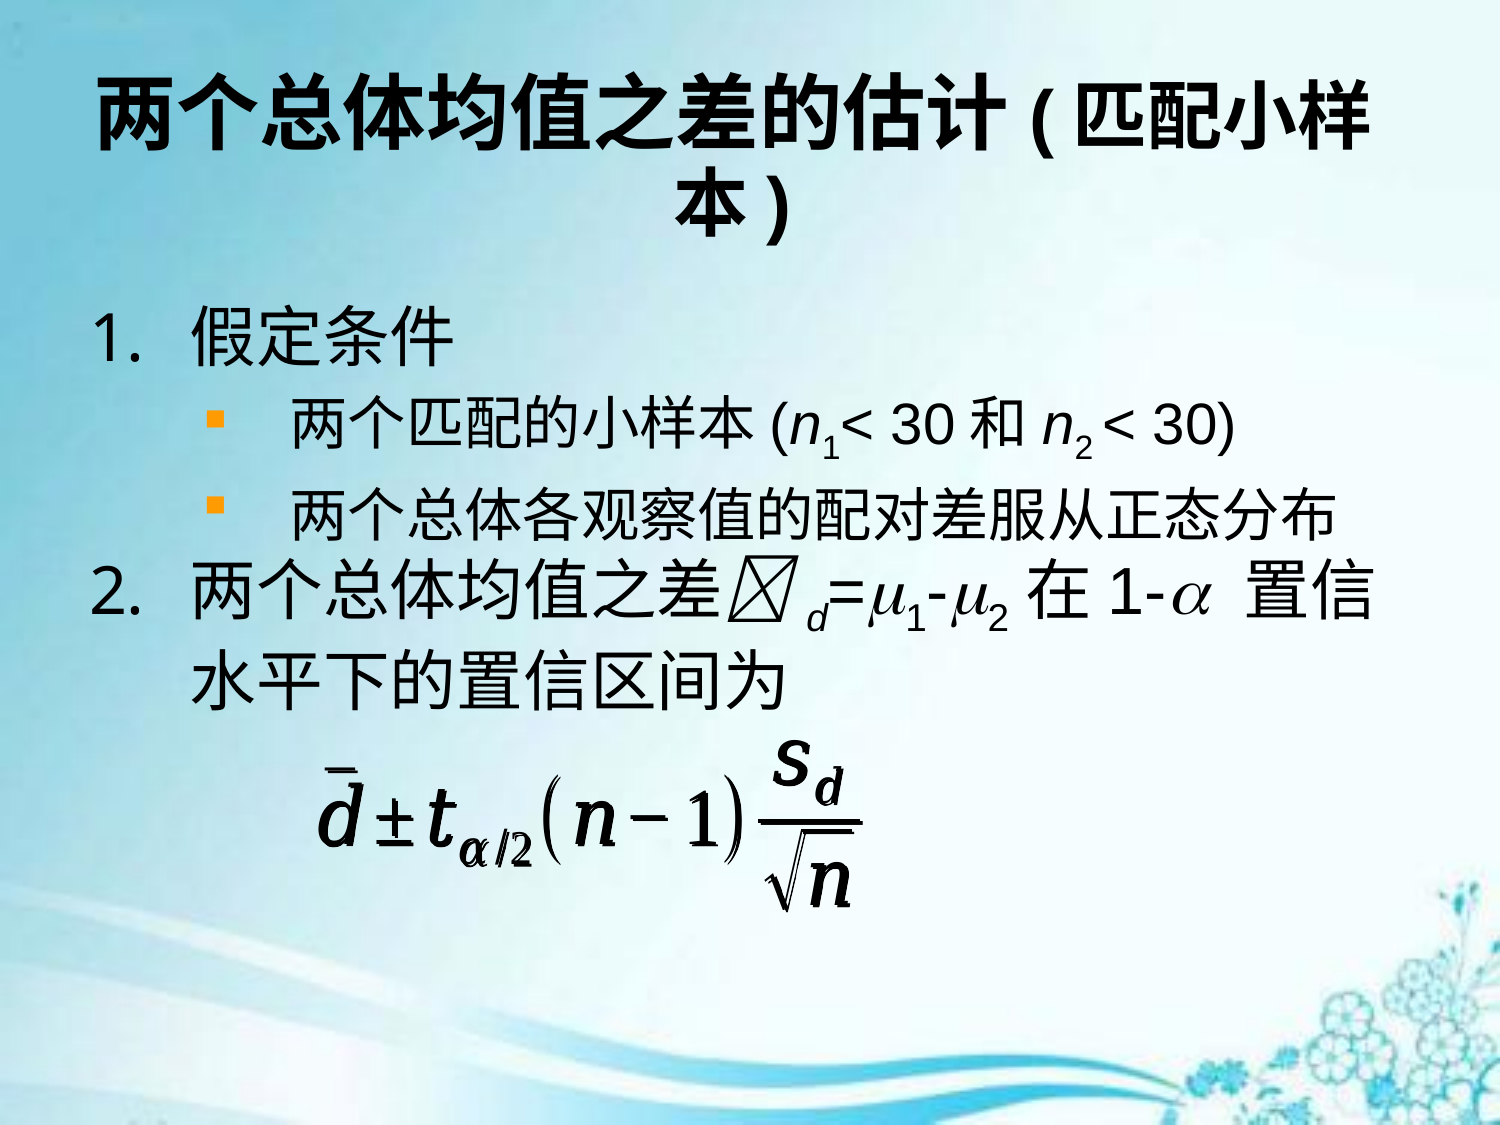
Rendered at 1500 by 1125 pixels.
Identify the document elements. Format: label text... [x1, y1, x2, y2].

title 两个总体均值之差的估计(匹配小样本) [41, 42, 1425, 273]
picture [0, 0, 1500, 1125]
list 假定条件 两个匹配的小样本(n1< 30和n2 < 30) 两个总体各观察值的配对差服从正态分布 两个总体均值之差d=1-2在1- 置信水平下的置信区间为 [75, 287, 1413, 988]
